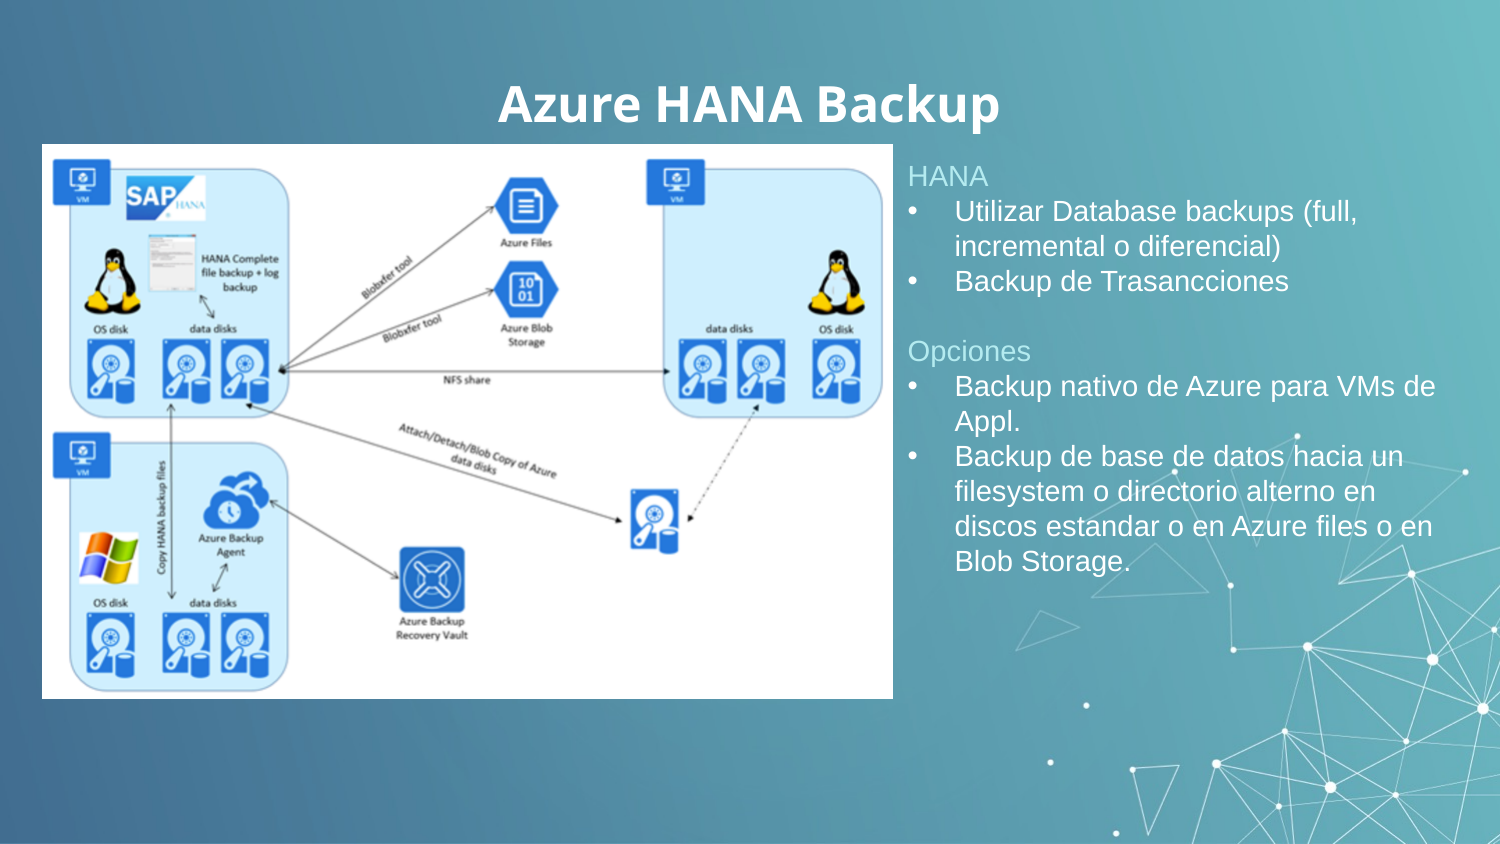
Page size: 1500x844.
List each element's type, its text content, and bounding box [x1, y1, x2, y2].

text_box HANA Utilizar Database backups (full, incremental o diferencial) Backup de Trasancciones Opciones Backup nativo de Azure para VMs de Appl. Backup de base de datos hacia un filesystem o directorio alterno en discos estandar o en Azure files o en Blob Storage. [892, 142, 1458, 834]
picture [0, 0, 1500, 844]
title Azure HANA Backup [322, 57, 1178, 144]
